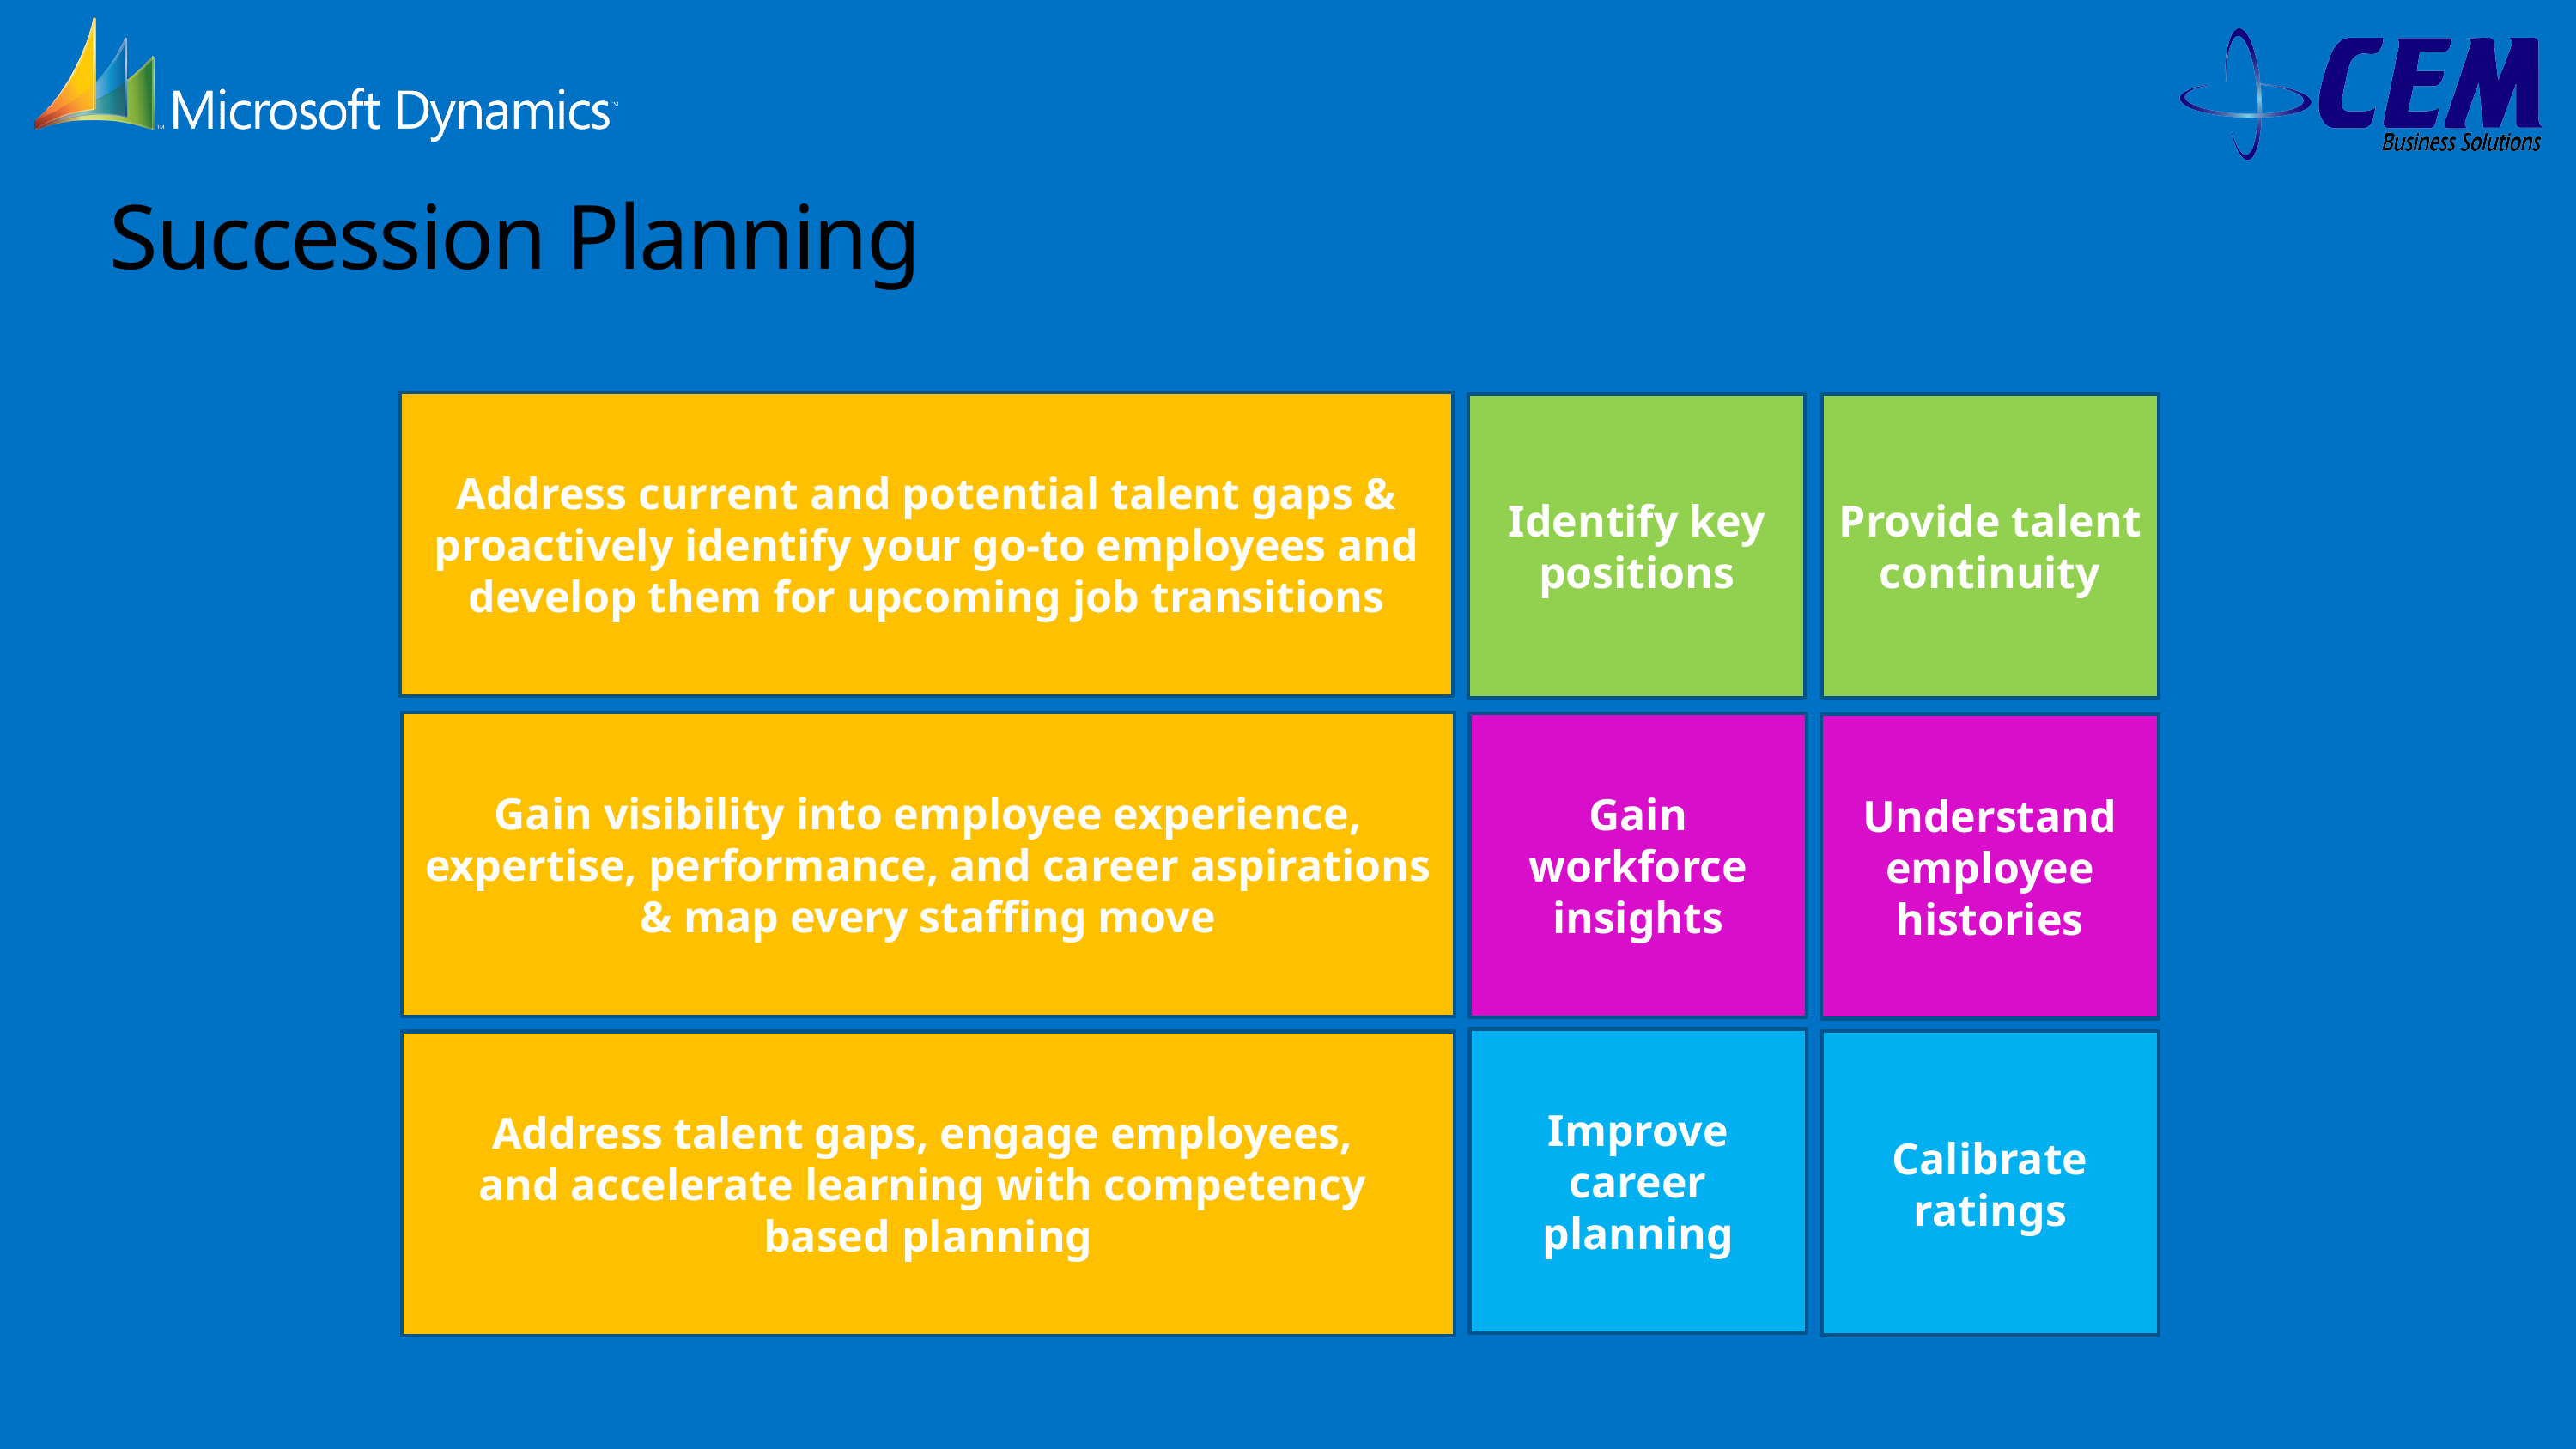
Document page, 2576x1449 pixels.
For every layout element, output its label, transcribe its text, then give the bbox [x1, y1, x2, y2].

picture [2166, 0, 2565, 188]
text_box Gain workforce insights [1467, 712, 1808, 1019]
text_box Identify key positions [1467, 392, 1807, 700]
text_box Address current and potential talent gaps & proactively identify your go-to employees and develop them for upcoming job transitions [398, 391, 1455, 698]
text_box Calibrate ratings [1820, 1029, 2160, 1337]
text_box Address talent gaps, engage employees, and accelerate learning with competency based planning [400, 1029, 1456, 1337]
picture [33, 15, 620, 143]
text_box Gain visibility into employee experience, expertise, performance, and career aspirations & map every staffing move [400, 711, 1456, 1018]
text_box Provide talent continuity [1820, 392, 2160, 700]
text_box Improve career planning [1467, 1027, 1808, 1335]
title Succession Planning [109, 193, 2466, 290]
text_box Understand employee histories [1820, 712, 2160, 1021]
